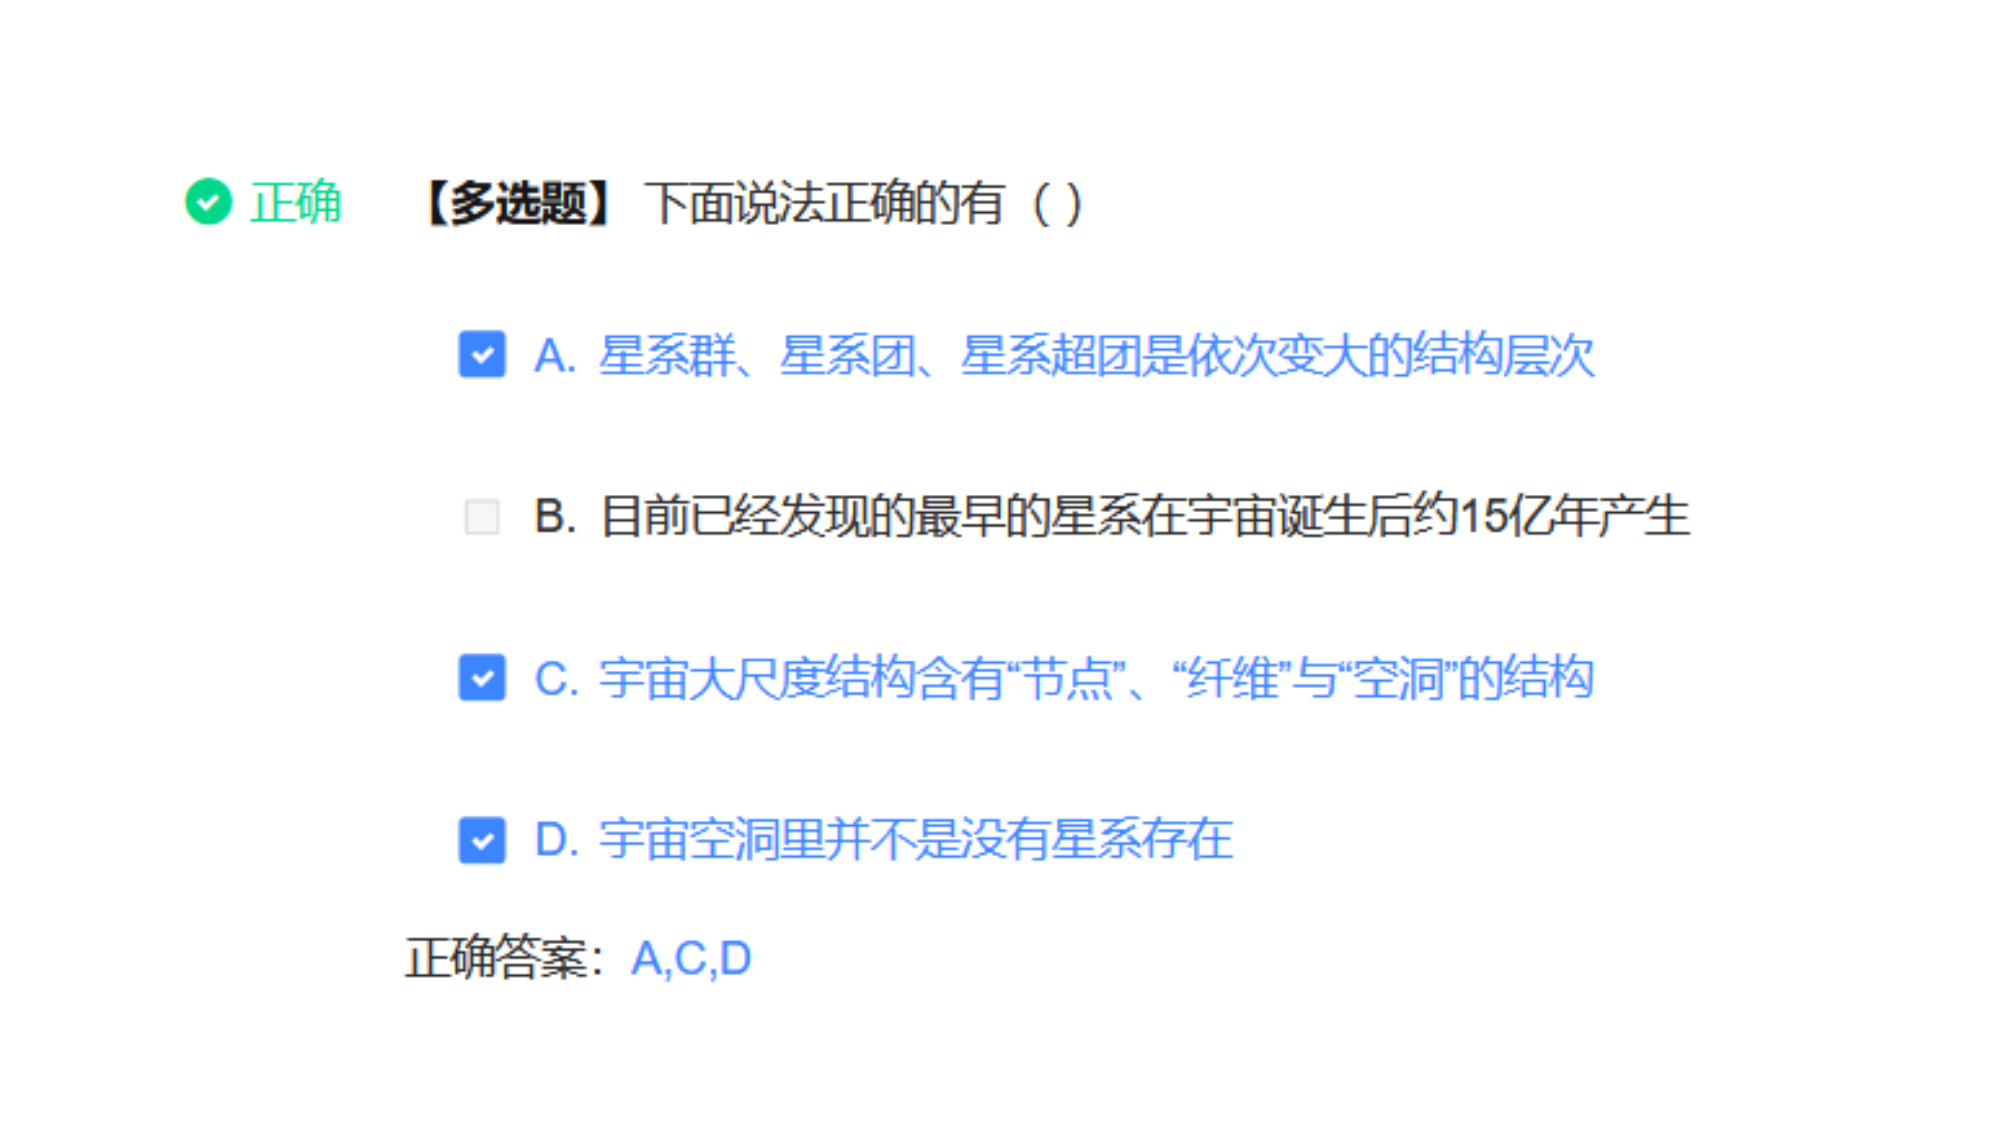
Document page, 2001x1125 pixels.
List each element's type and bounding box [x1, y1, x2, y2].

picture [150, 137, 1849, 988]
